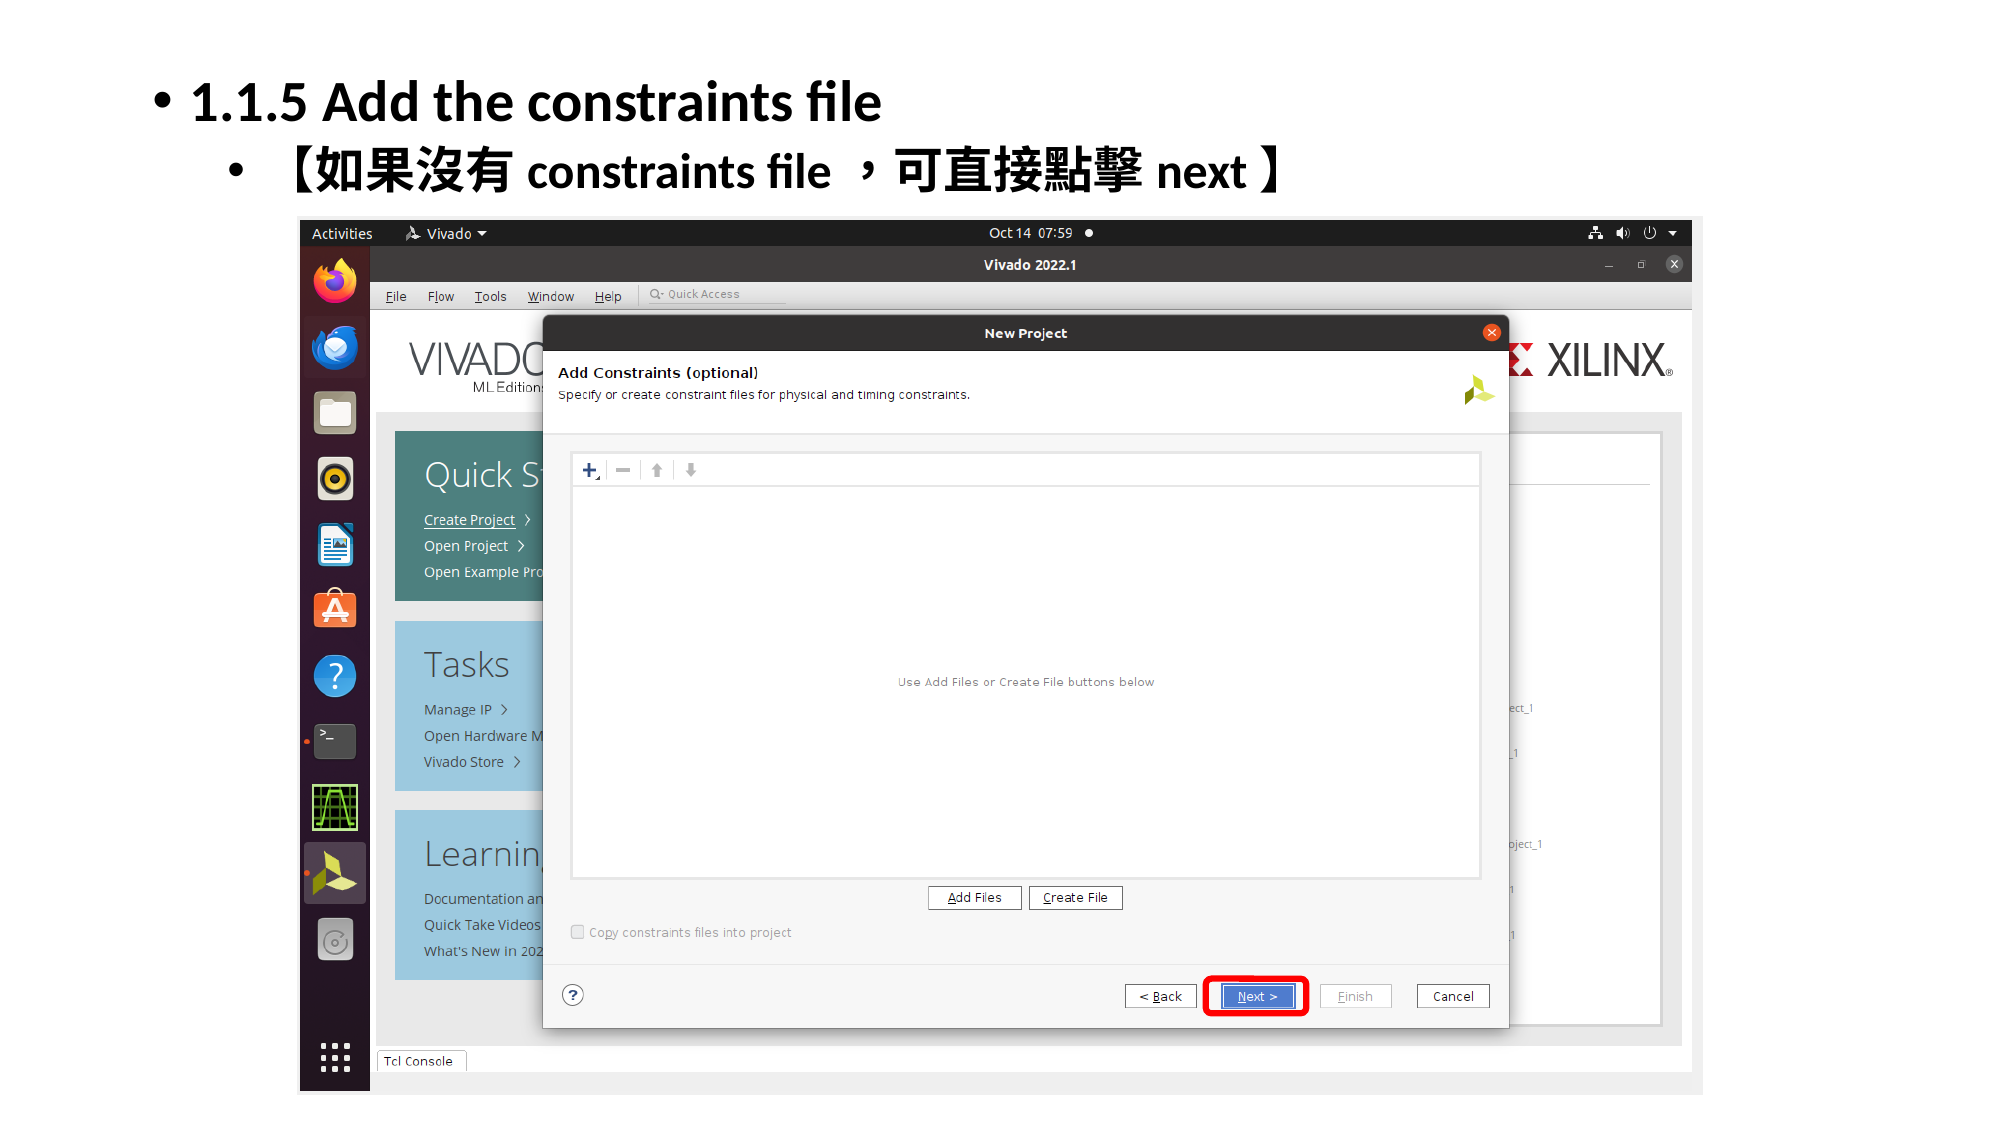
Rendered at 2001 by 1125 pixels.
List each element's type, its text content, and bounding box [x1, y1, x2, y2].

list 1.1.5 Add the constraints file 【如果沒有constraints file，可直接點擊next】 [137, 64, 1863, 1014]
picture [297, 216, 1703, 1095]
